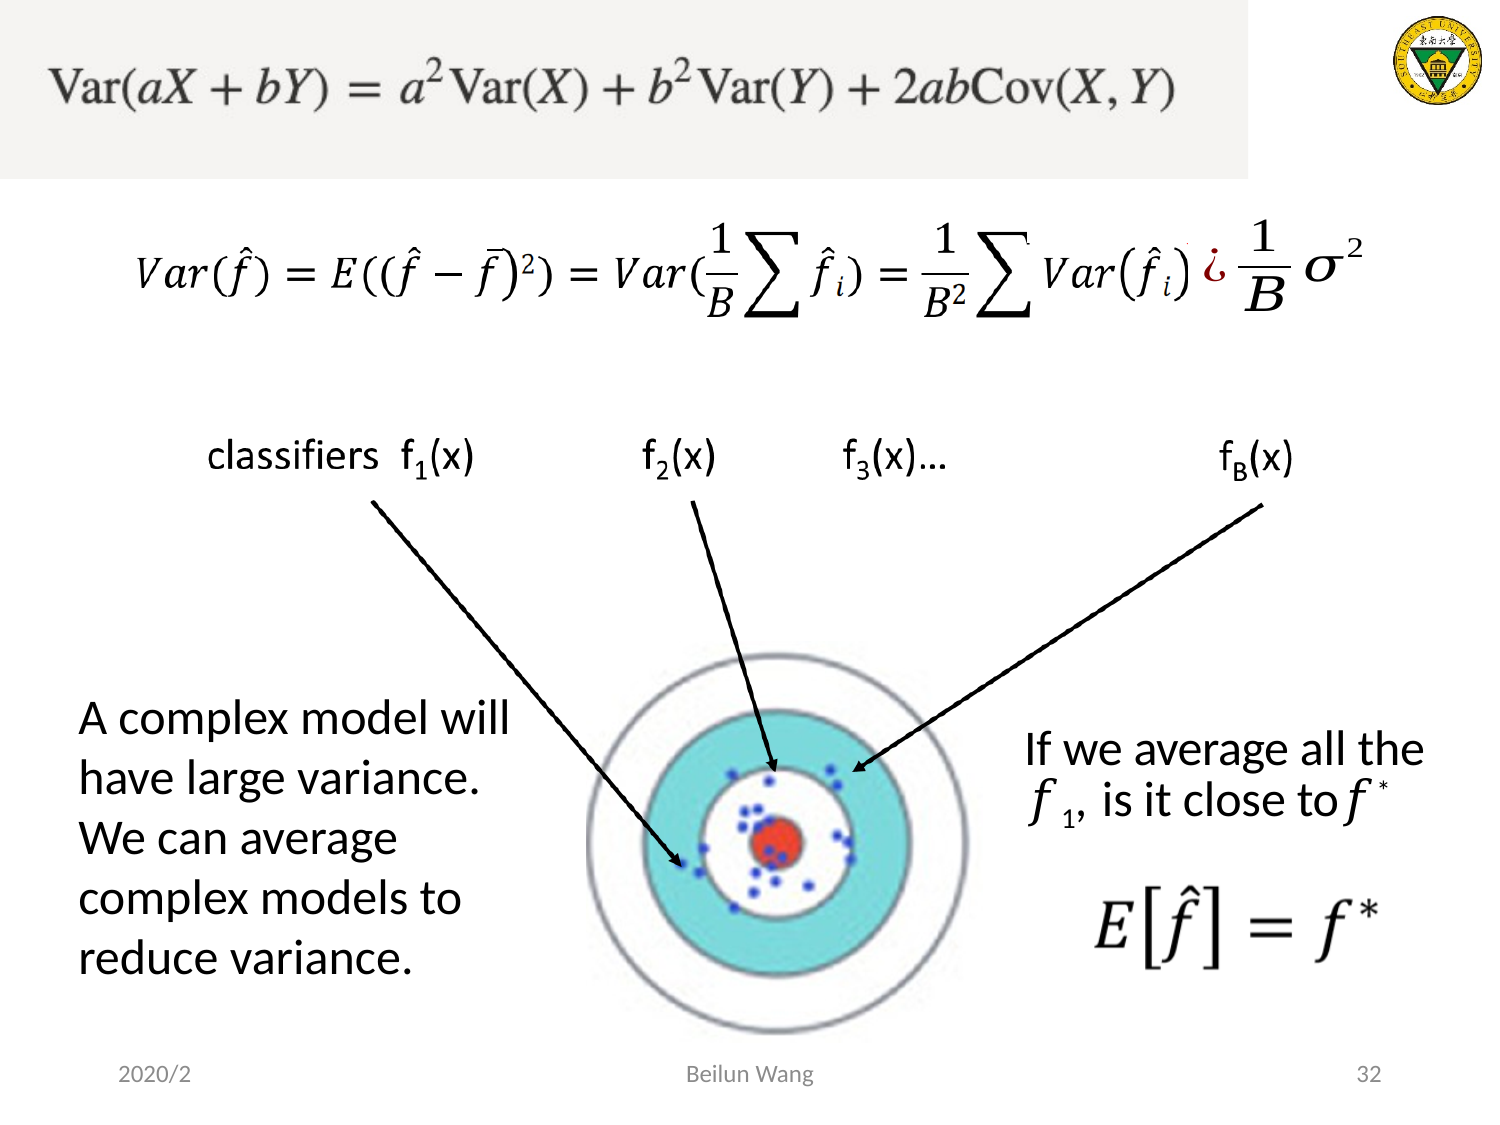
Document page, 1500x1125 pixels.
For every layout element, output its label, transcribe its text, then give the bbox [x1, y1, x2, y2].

text_box A complex model will have large variance. We can average complex models to reduce variance. [63, 677, 179, 992]
picture [1393, 16, 1482, 105]
slide_number 2020/2 [103, 1042, 441, 1103]
text_box [0, 0, 1249, 179]
text_box If we average all the 𝑓1 , is it close to𝑓* [1321, 709, 1500, 842]
slide_number 32 [1059, 1042, 1397, 1103]
footer Beilun Wang [496, 1043, 1004, 1103]
picture [179, 413, 1381, 1043]
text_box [127, 189, 1364, 327]
